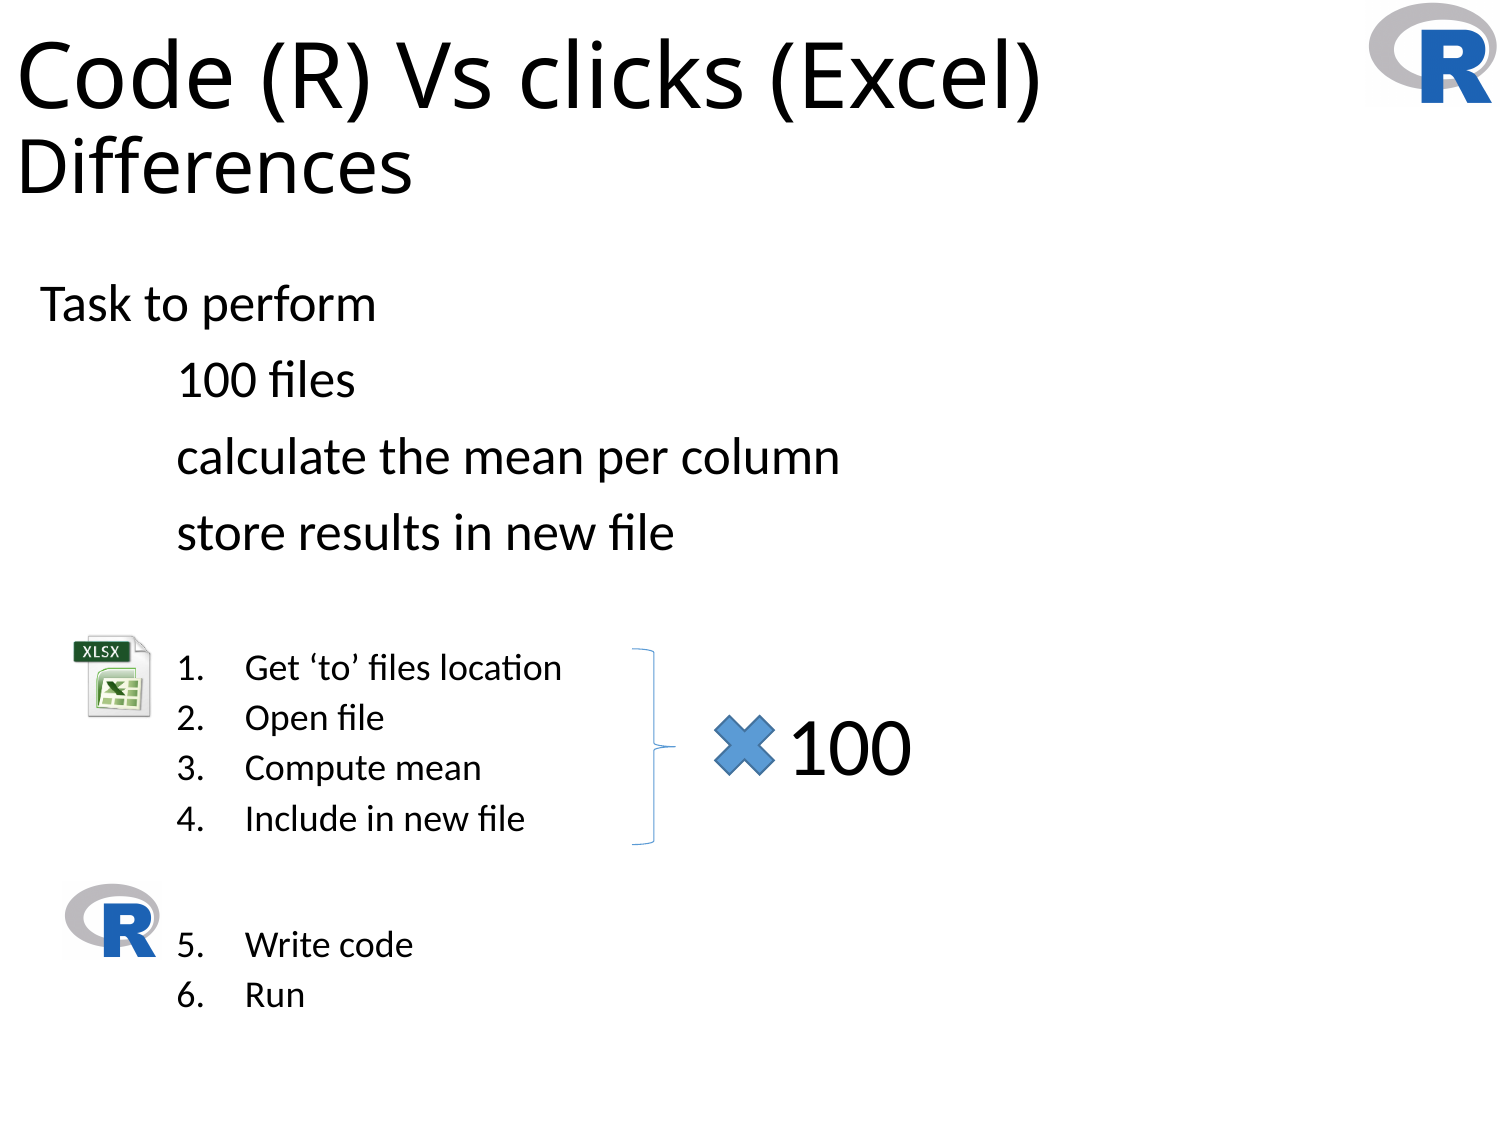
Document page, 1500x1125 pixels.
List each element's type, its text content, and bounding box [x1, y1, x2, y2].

picture [62, 881, 162, 960]
text_box [631, 648, 676, 846]
picture [1365, 0, 1500, 107]
text_box [713, 714, 771, 776]
picture [69, 633, 155, 719]
list Task to perform 100 files calculate the mean per column store results in new file Get ‘to’ files location Open file Compute mean Include in new file Write code Run [24, 268, 1500, 1030]
text_box 100 [771, 685, 1001, 800]
title Code (R) Vs clicks (Excel) Differences [0, 0, 1500, 239]
